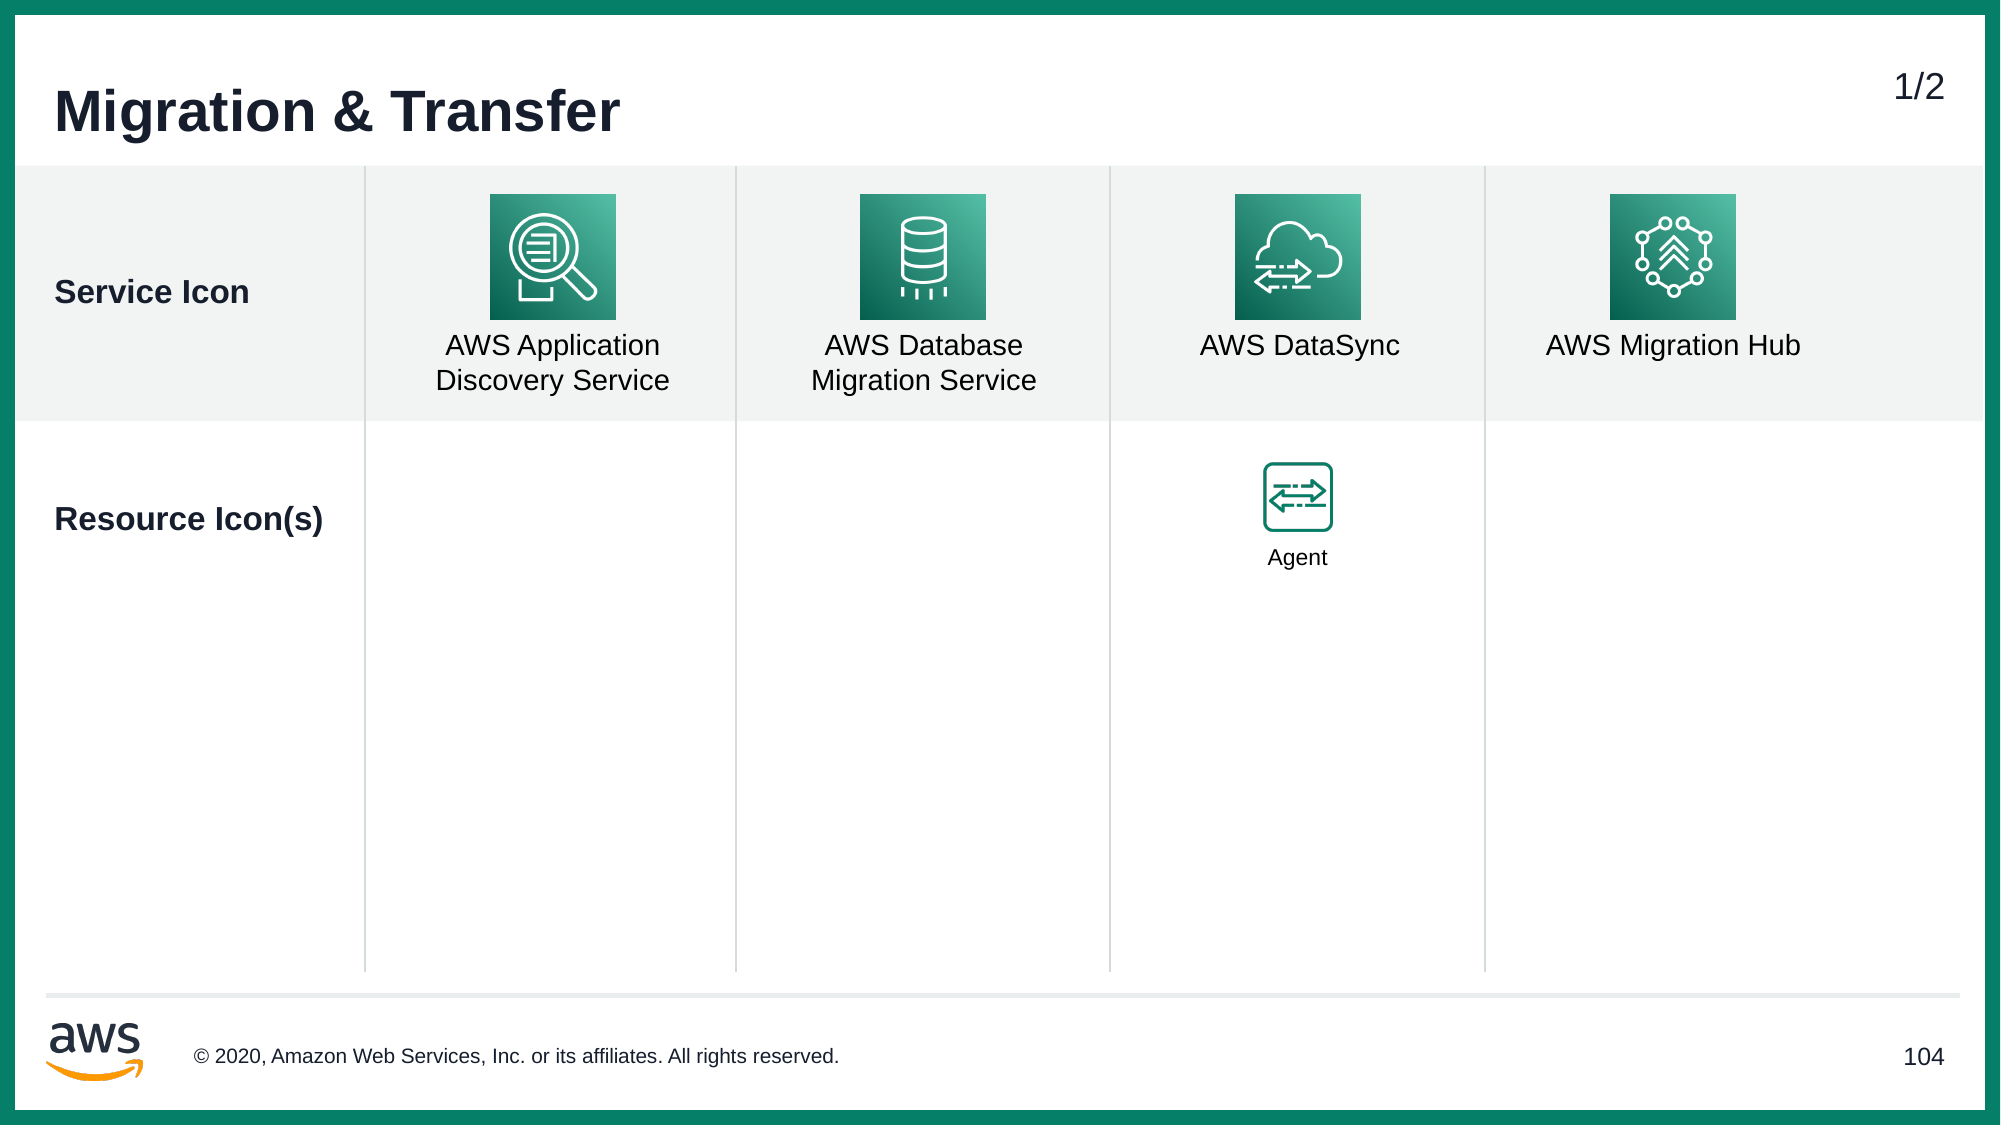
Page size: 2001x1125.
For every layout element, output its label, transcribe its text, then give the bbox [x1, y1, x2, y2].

title Migration & Transfer [39, 59, 1457, 166]
picture [1235, 194, 1361, 320]
picture [860, 194, 986, 320]
text_box Agent [1111, 534, 1484, 578]
picture [1610, 194, 1736, 320]
text_box AWS Migration Hub [1493, 319, 1855, 369]
footer © 2020, Amazon Web Services, Inc. or its affiliates. All rights reserved. [178, 1025, 911, 1086]
text_box AWS Application Discovery Service [369, 319, 735, 404]
picture [46, 1023, 143, 1081]
picture [1260, 459, 1336, 535]
picture [490, 194, 616, 320]
text_box AWS Database Migration Service [736, 319, 1109, 404]
text_box AWS DataSync [1113, 319, 1484, 369]
slide_number 104 [1493, 1025, 1961, 1086]
list 1/2 [1693, 59, 1961, 166]
